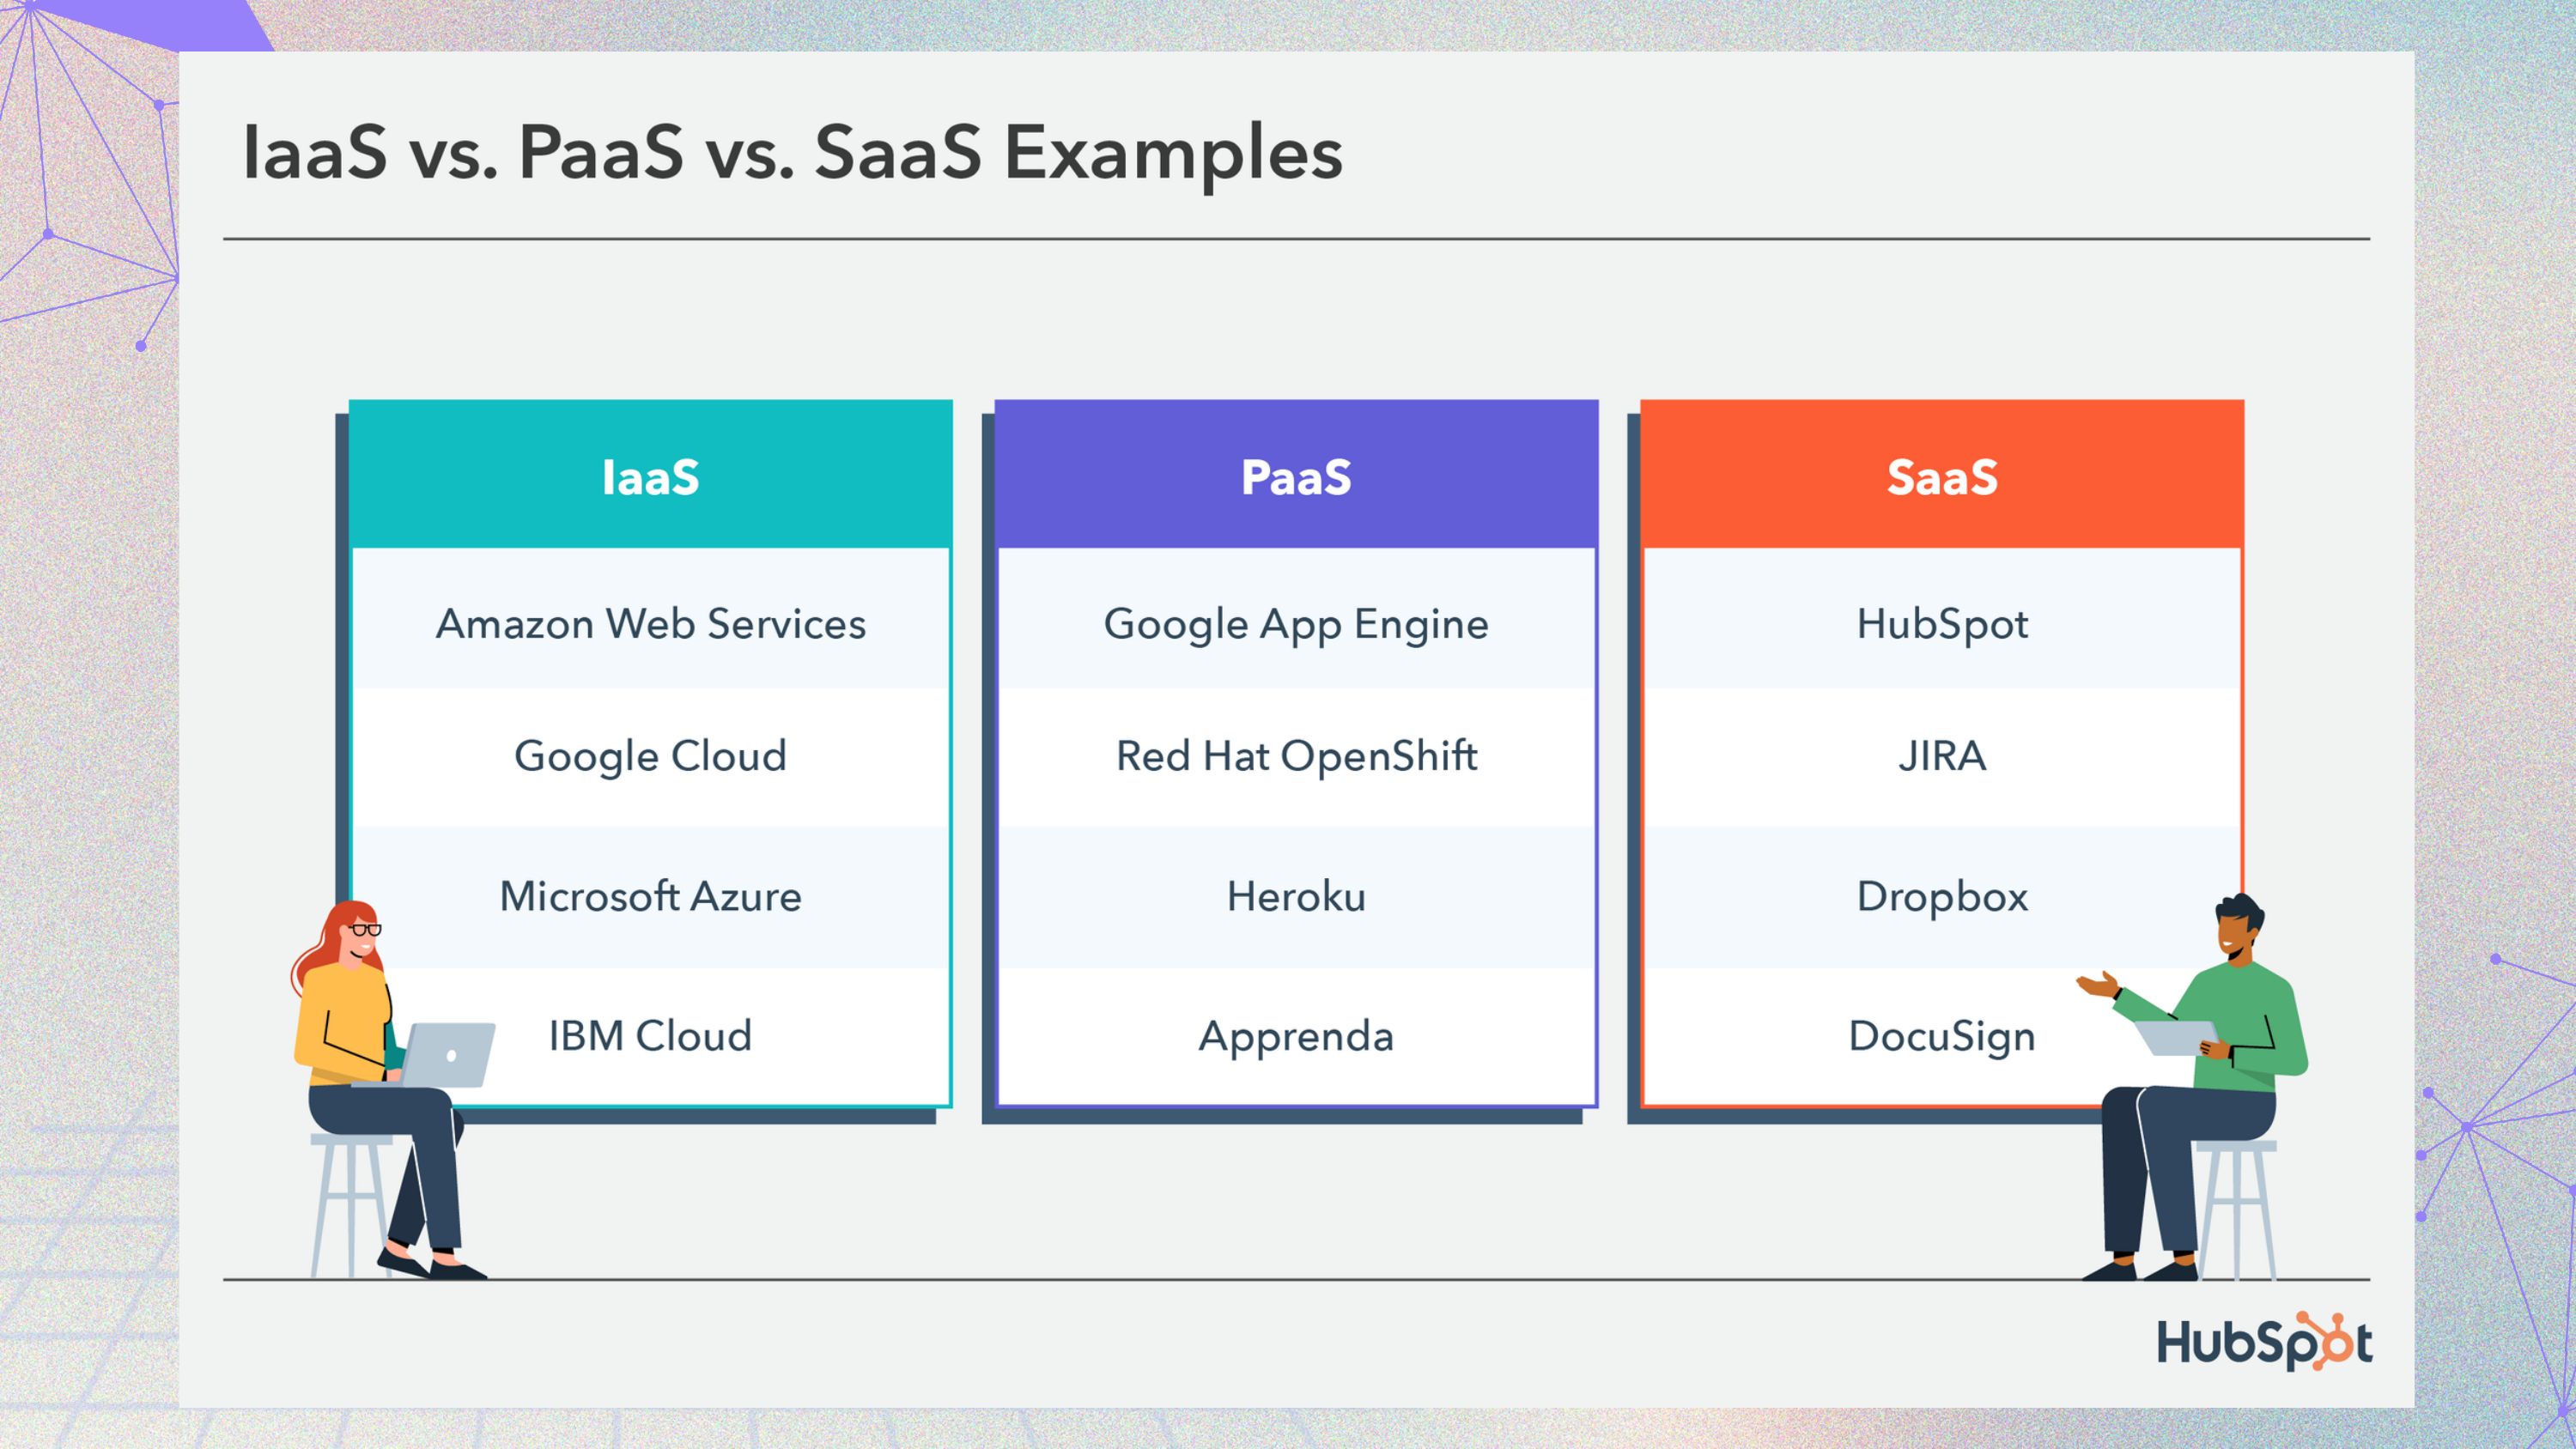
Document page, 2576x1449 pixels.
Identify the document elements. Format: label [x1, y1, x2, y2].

text_box [179, 52, 2415, 1408]
text_box [0, 443, 179, 1088]
text_box [382, 0, 2576, 933]
text_box [2415, 933, 2576, 1449]
text_box [1863, 1408, 2415, 1449]
text_box [0, 1088, 1863, 1449]
text_box [0, 0, 382, 443]
